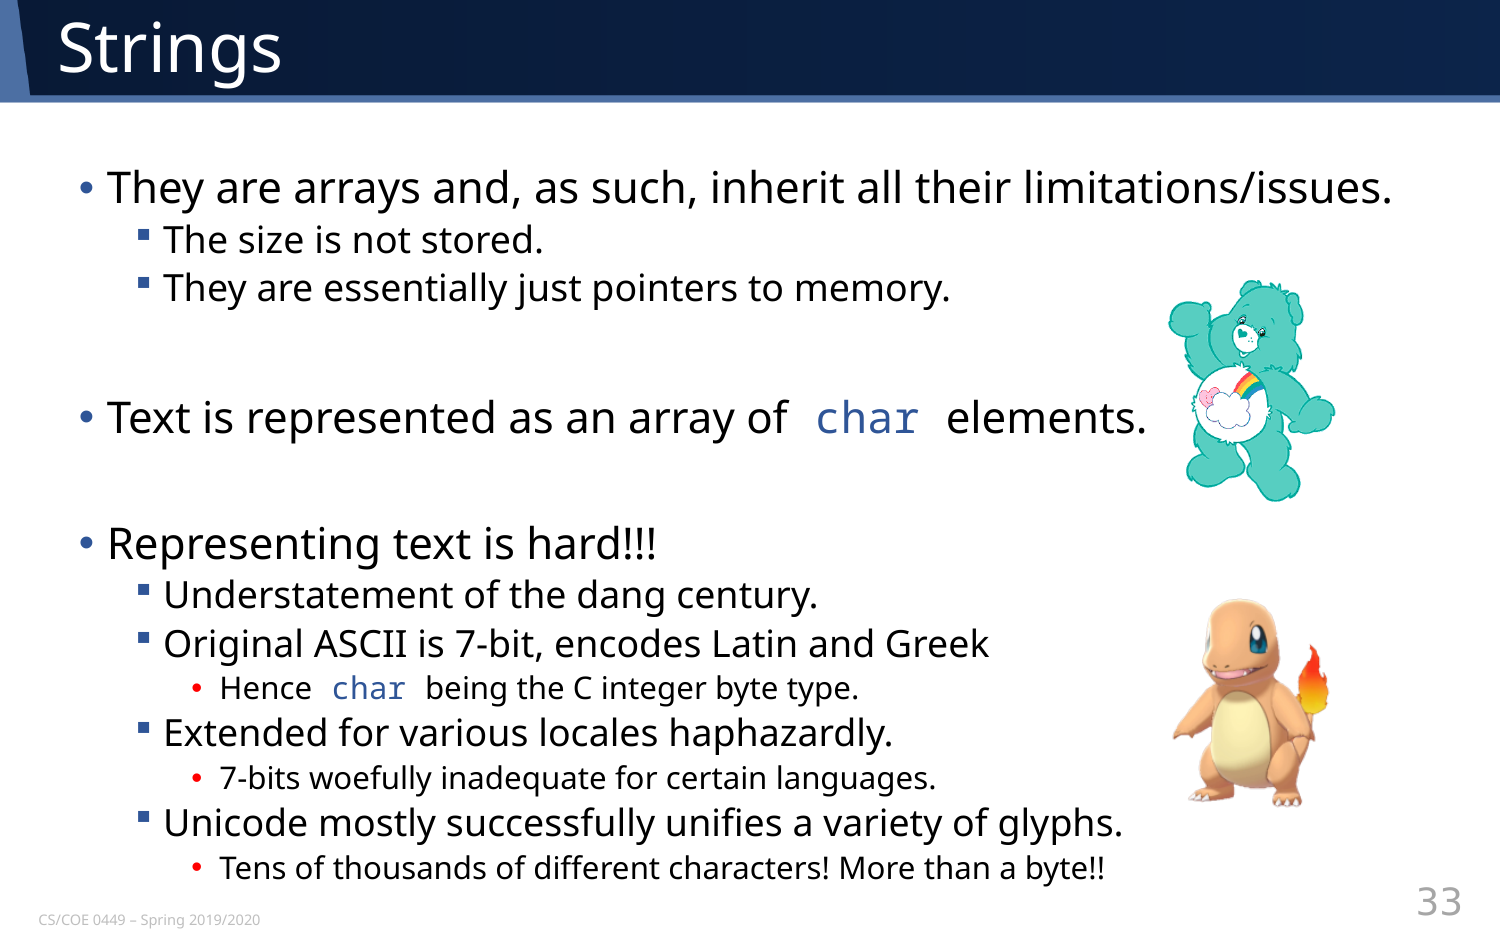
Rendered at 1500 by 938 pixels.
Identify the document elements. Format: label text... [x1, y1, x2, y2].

picture [1109, 561, 1393, 845]
title Strings [42, 3, 1500, 97]
list They are arrays and, as such, inherit all their limitations/issues. The size is not stored. They are essentially just pointers to memory. Text is represented as an array of char elements. Representing text is hard!!! Understatement of the dang century. Original ASCII is 7-bit, encodes Latin and Greek Hence char being the C integer byte type. Extended for various locales haphazardly. 7-bits woefully inadequate for certain languages. Unicode mostly successfully unifies a variety of glyphs. Tens of thousands of different characters! More than a byte!! [63, 158, 1433, 926]
picture [1159, 279, 1342, 502]
picture [0, 0, 1500, 938]
footer CS/COE 0449 – Spring 2019/2020 [0, 906, 299, 936]
slide_number 33 [1376, 875, 1478, 926]
